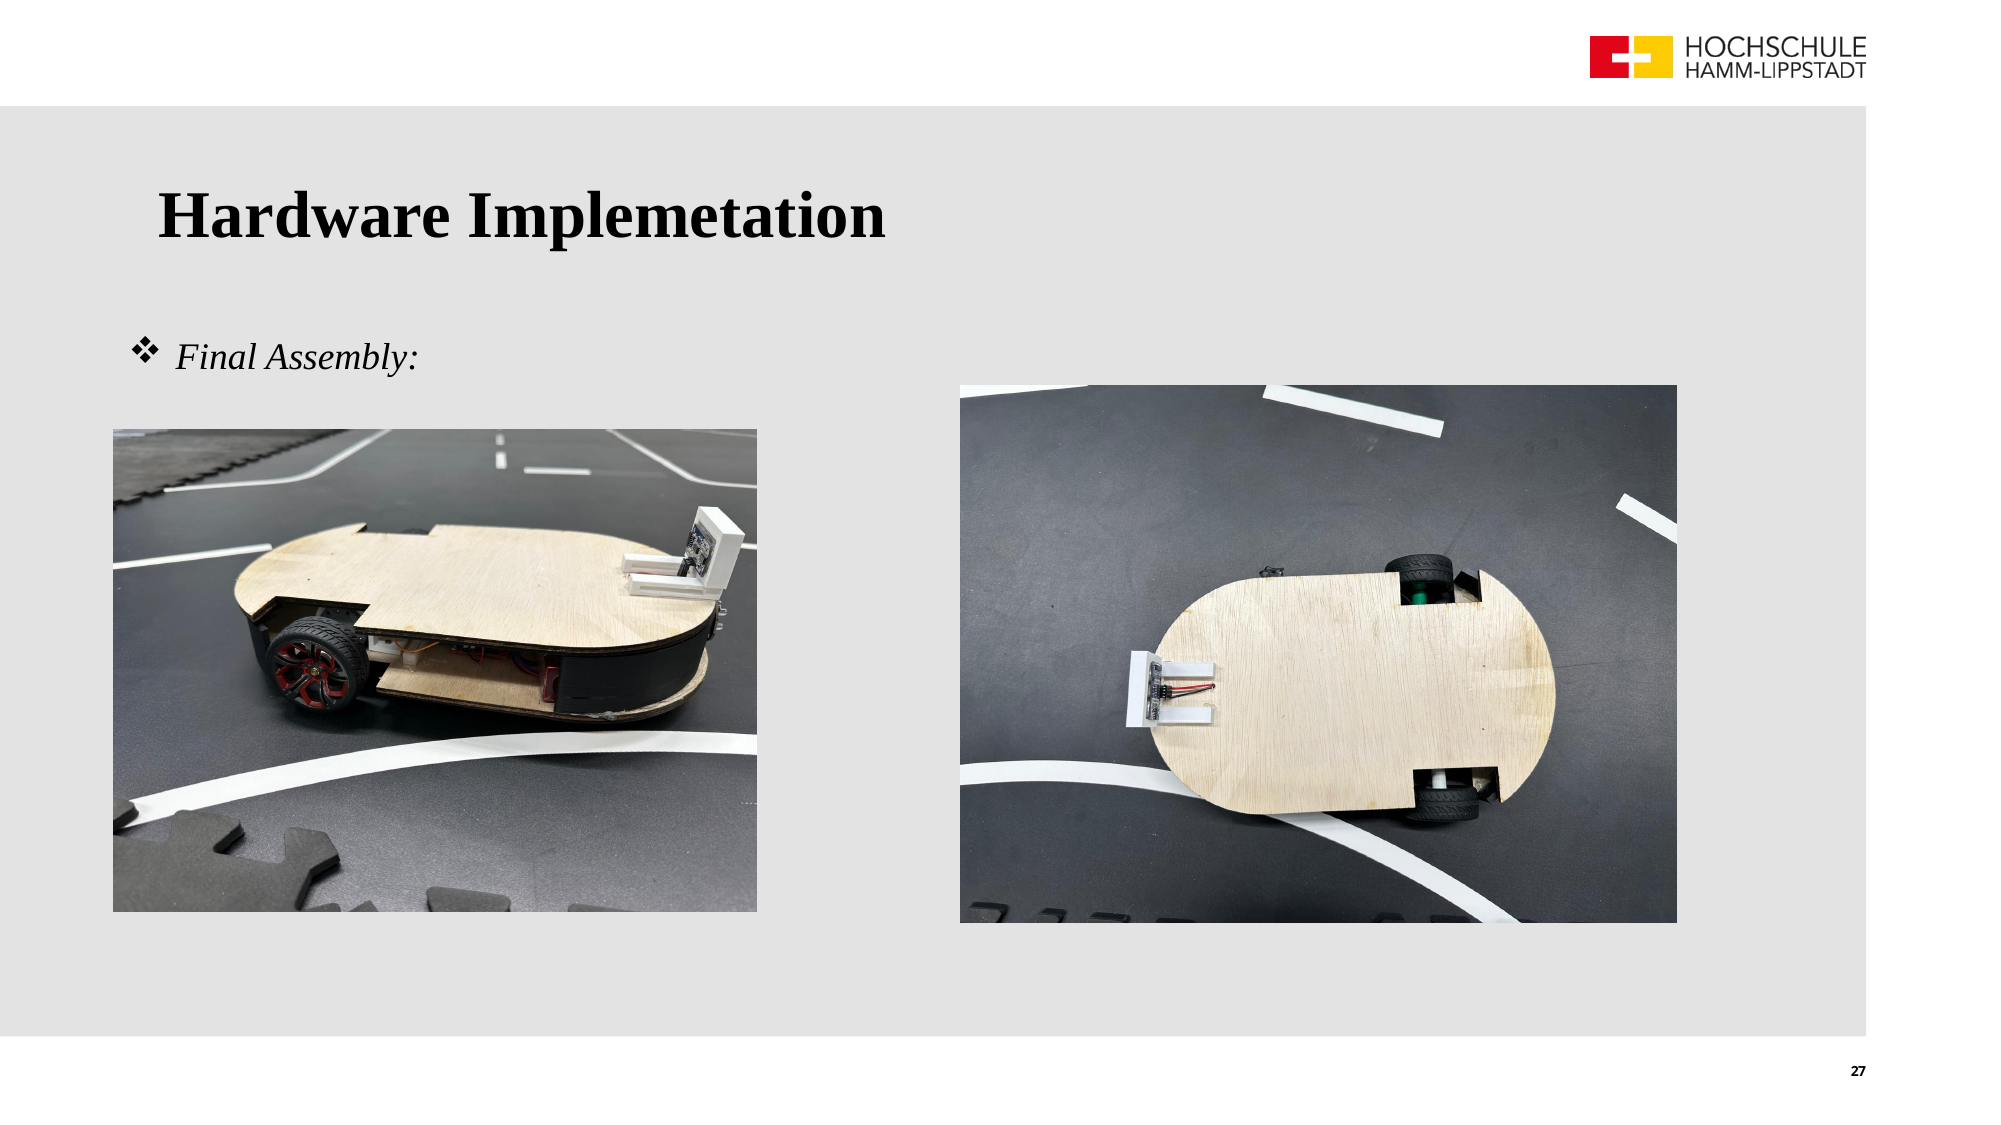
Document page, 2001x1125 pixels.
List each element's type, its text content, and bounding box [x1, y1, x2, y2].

picture [1590, 36, 1867, 78]
slide_number 27 [1842, 1062, 1878, 1080]
picture [113, 429, 757, 913]
text_box Final Assembly: [113, 279, 1783, 430]
title Hardware Implemetation [158, 170, 1841, 252]
picture [959, 384, 1677, 923]
